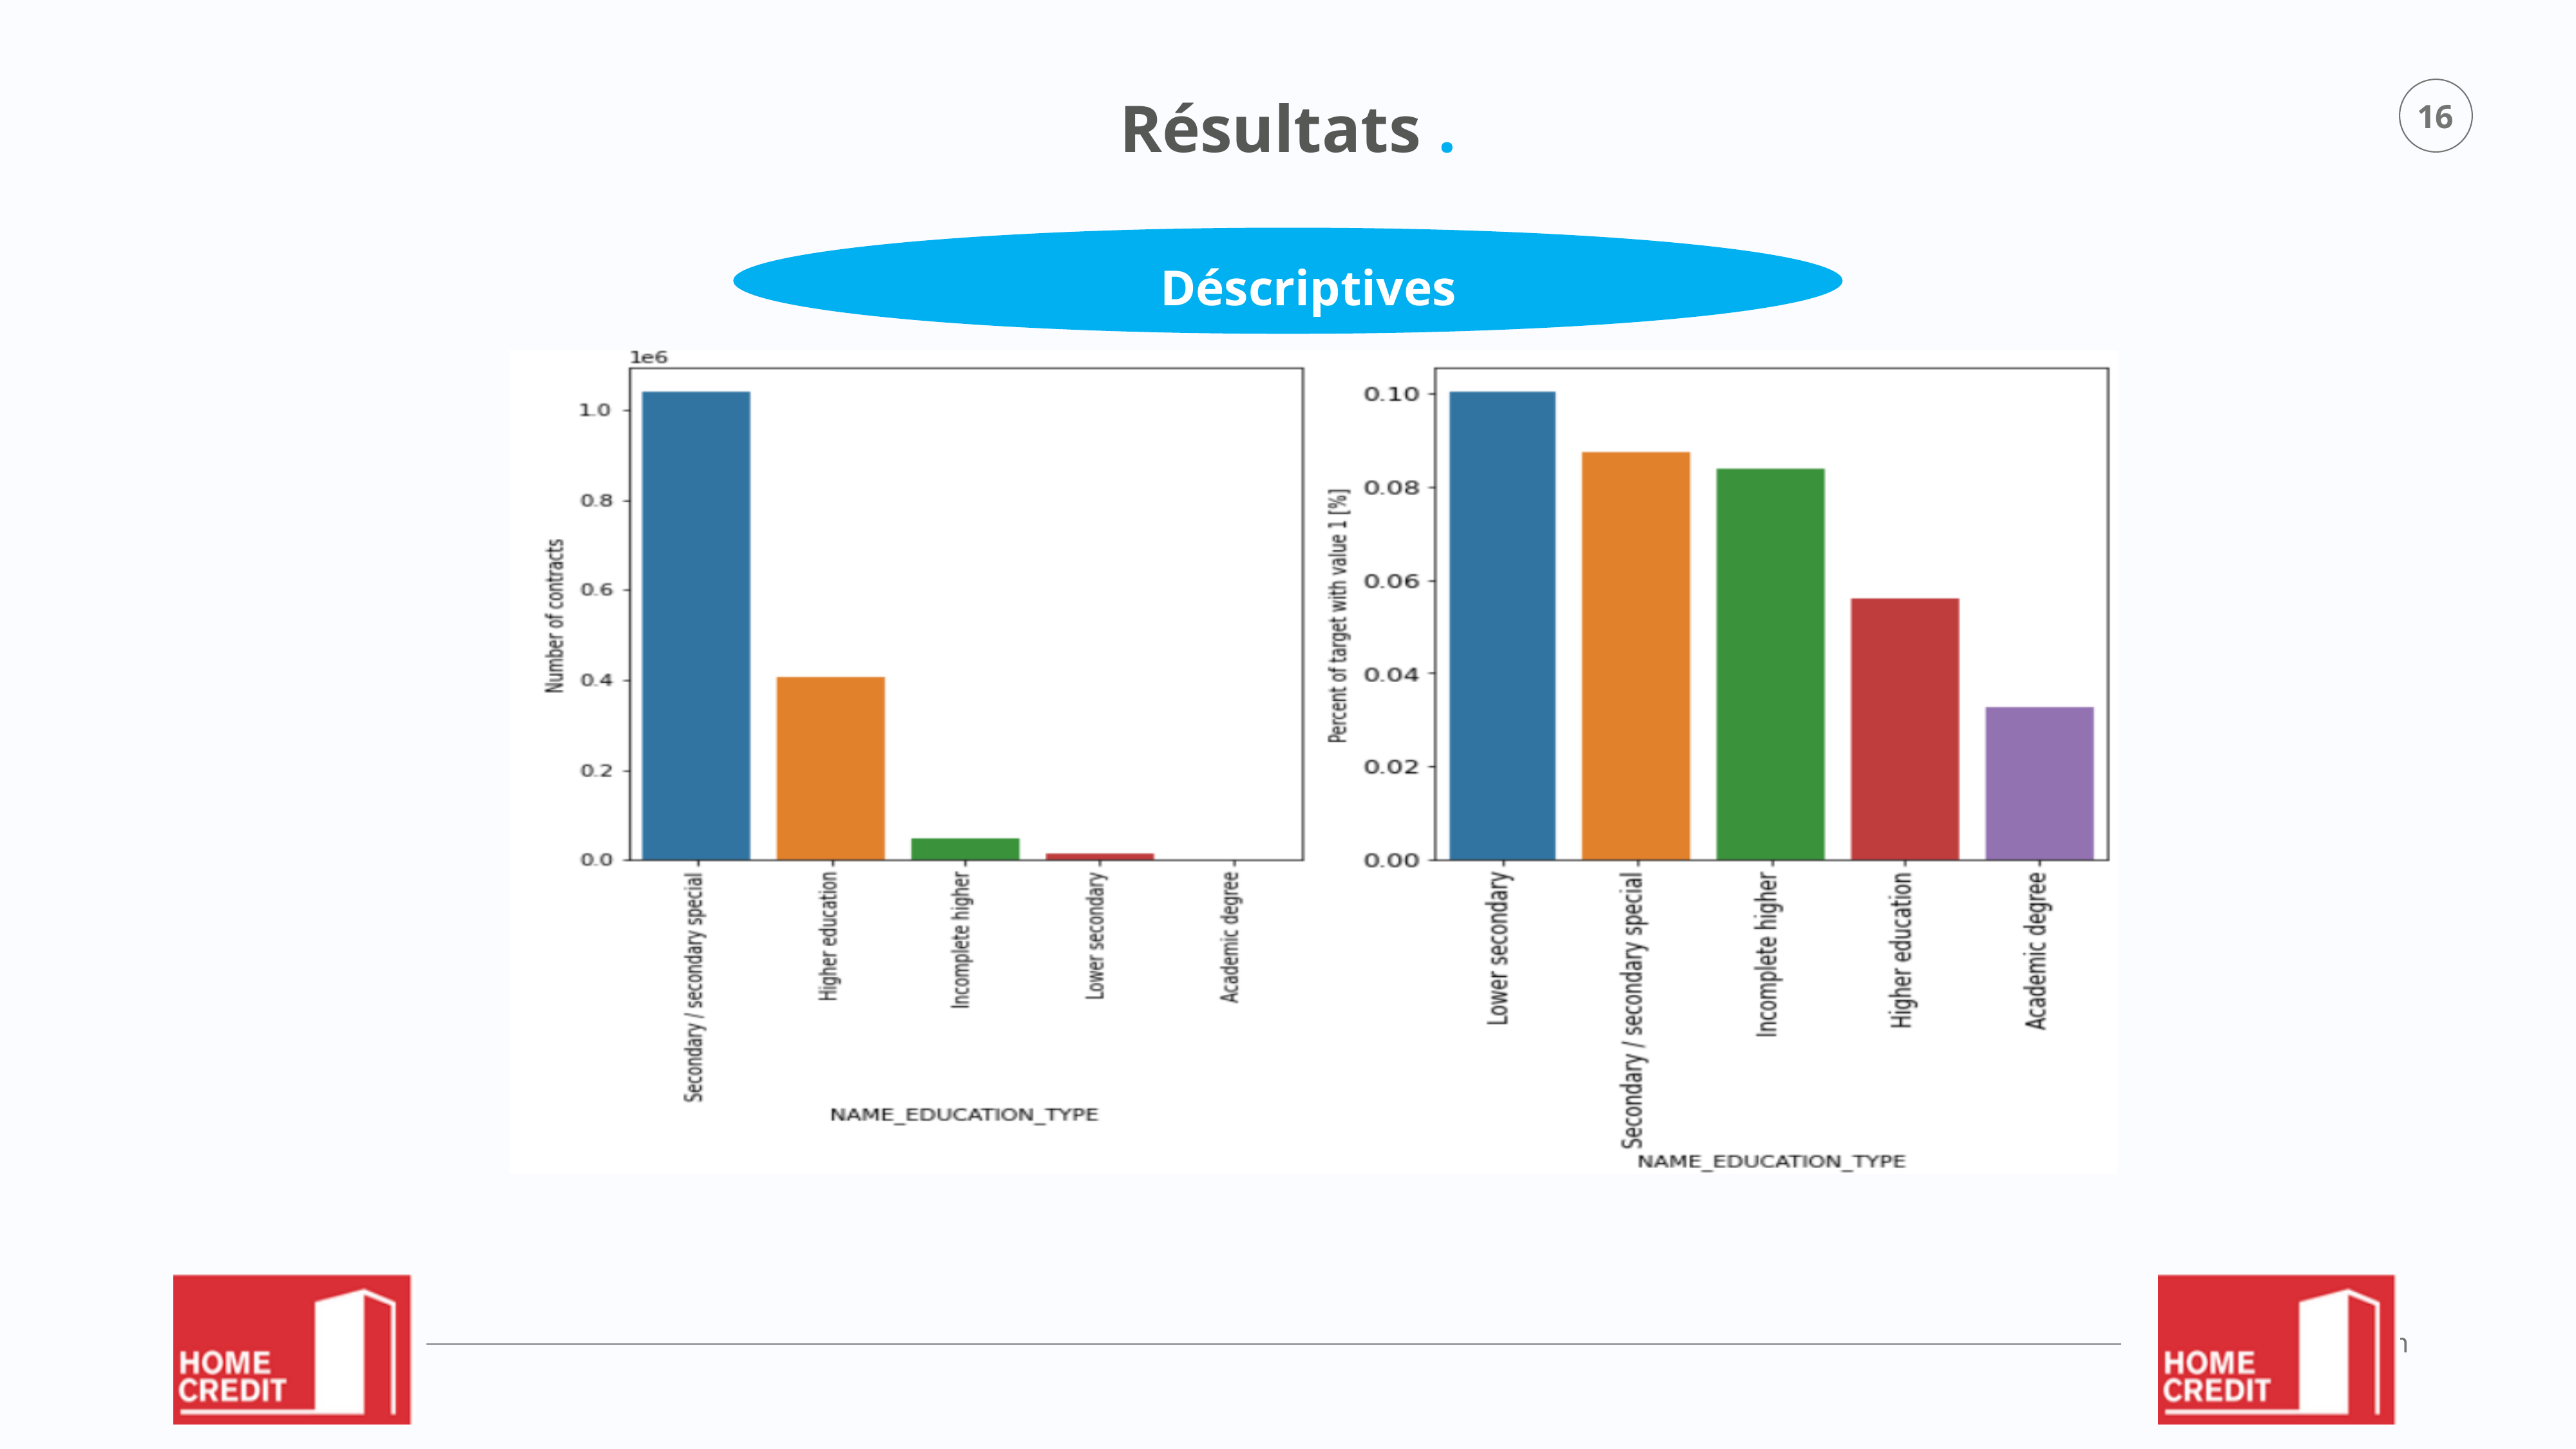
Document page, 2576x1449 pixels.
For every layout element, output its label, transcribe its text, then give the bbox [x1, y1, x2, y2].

text_box Résultats . [1110, 83, 1466, 171]
picture [510, 350, 2117, 1174]
picture [173, 1274, 416, 1425]
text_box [733, 227, 1843, 334]
picture [2157, 1274, 2400, 1425]
